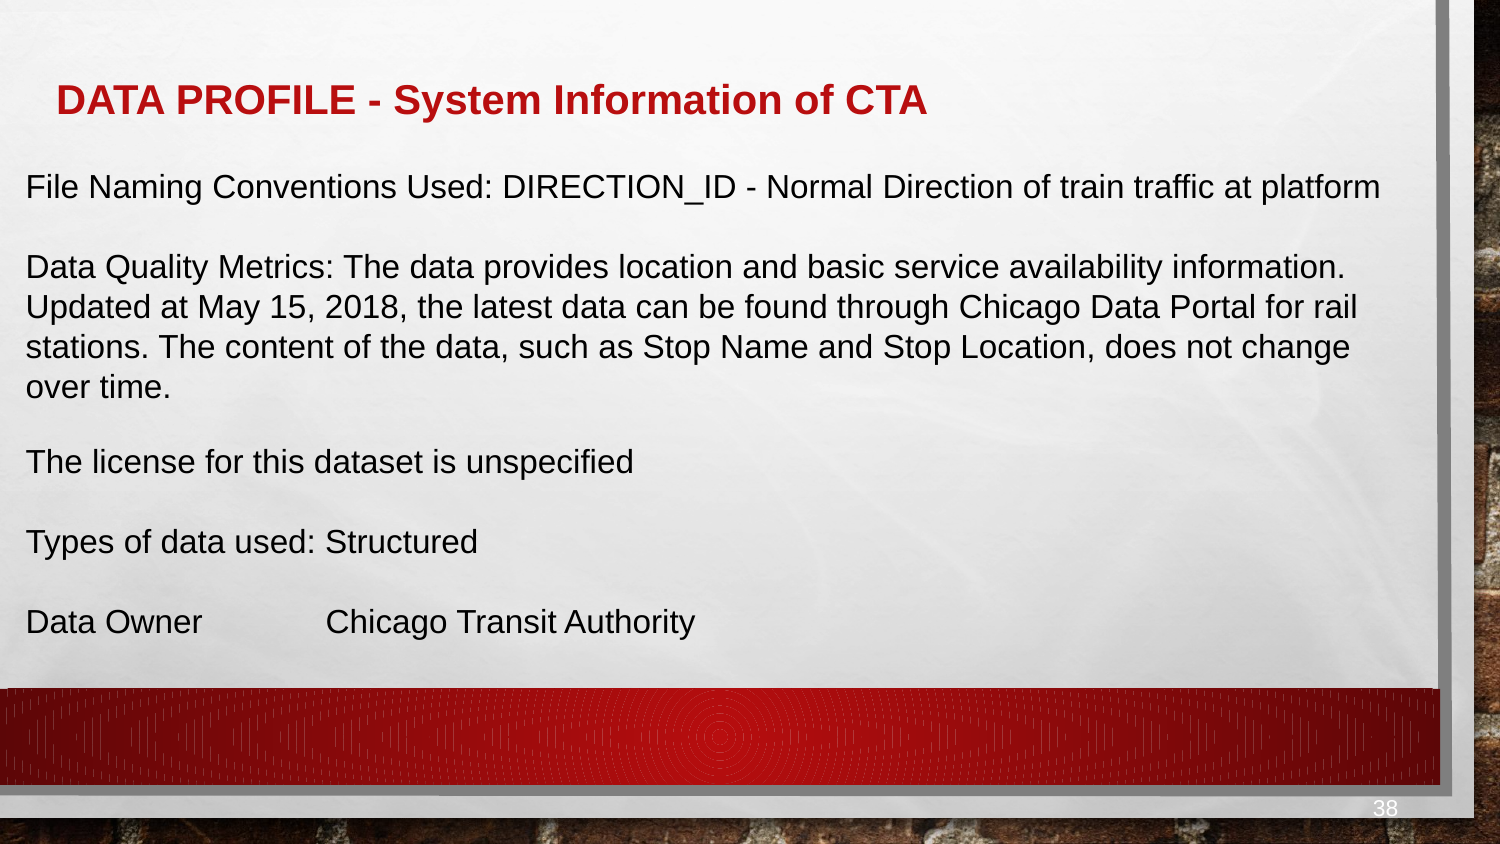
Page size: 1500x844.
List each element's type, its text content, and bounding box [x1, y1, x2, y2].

text_box DATA PROFILE - System Information of CTA [44, 23, 1092, 150]
picture [0, 0, 1438, 688]
picture [0, 0, 1500, 844]
slide_number 38 [1059, 785, 1410, 830]
text_box File Naming Conventions Used: DIRECTION_ID - Normal Direction of train traffic at platform Data Quality Metrics: The data provides location and basic service availability information. Updated at May 15, 2018, the latest data can be found through Chicago Data Portal for rail stations. The content of the data, such as Stop Name and Stop Location, does not change over time. The license for this dataset is unspecified Types of data used: Structured Data Owner Chicago Transit Authority [10, 150, 1431, 725]
